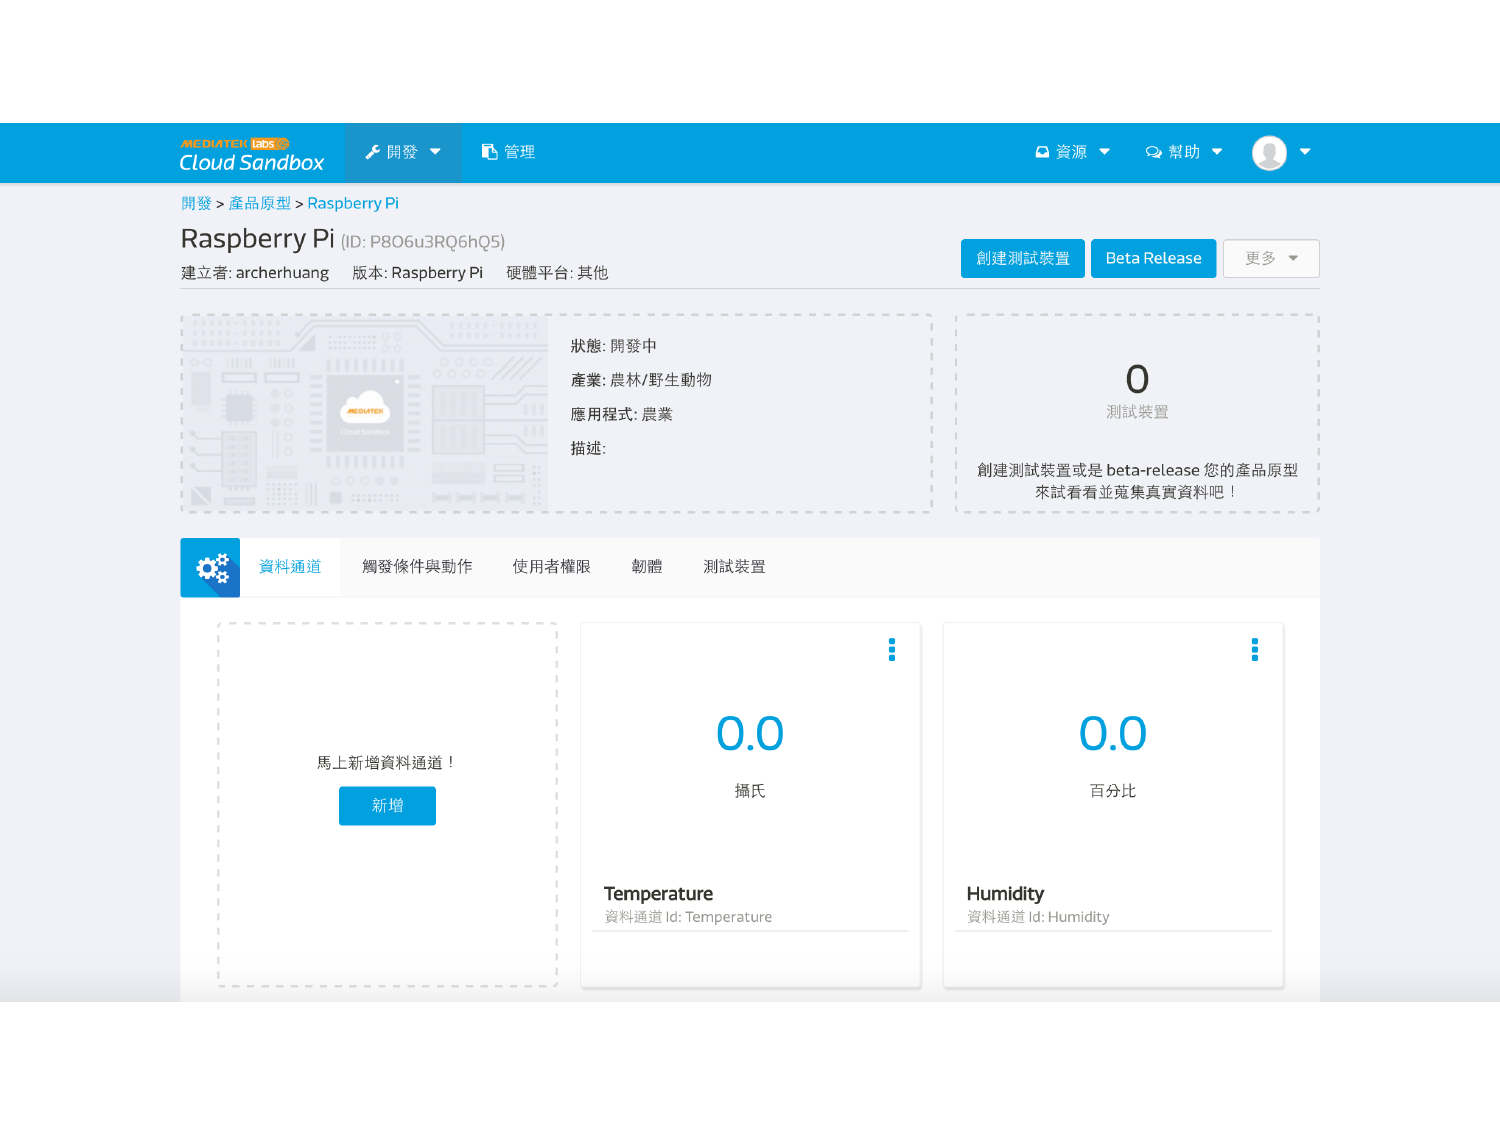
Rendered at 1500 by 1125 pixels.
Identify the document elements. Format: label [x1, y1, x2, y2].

picture [0, 123, 1500, 1002]
picture [1170, 147, 1178, 152]
picture [1036, 153, 1048, 157]
picture [1152, 152, 1161, 157]
picture [184, 141, 196, 147]
picture [228, 158, 234, 168]
picture [483, 145, 496, 157]
picture [251, 138, 289, 149]
picture [1253, 136, 1286, 170]
picture [1075, 146, 1085, 155]
